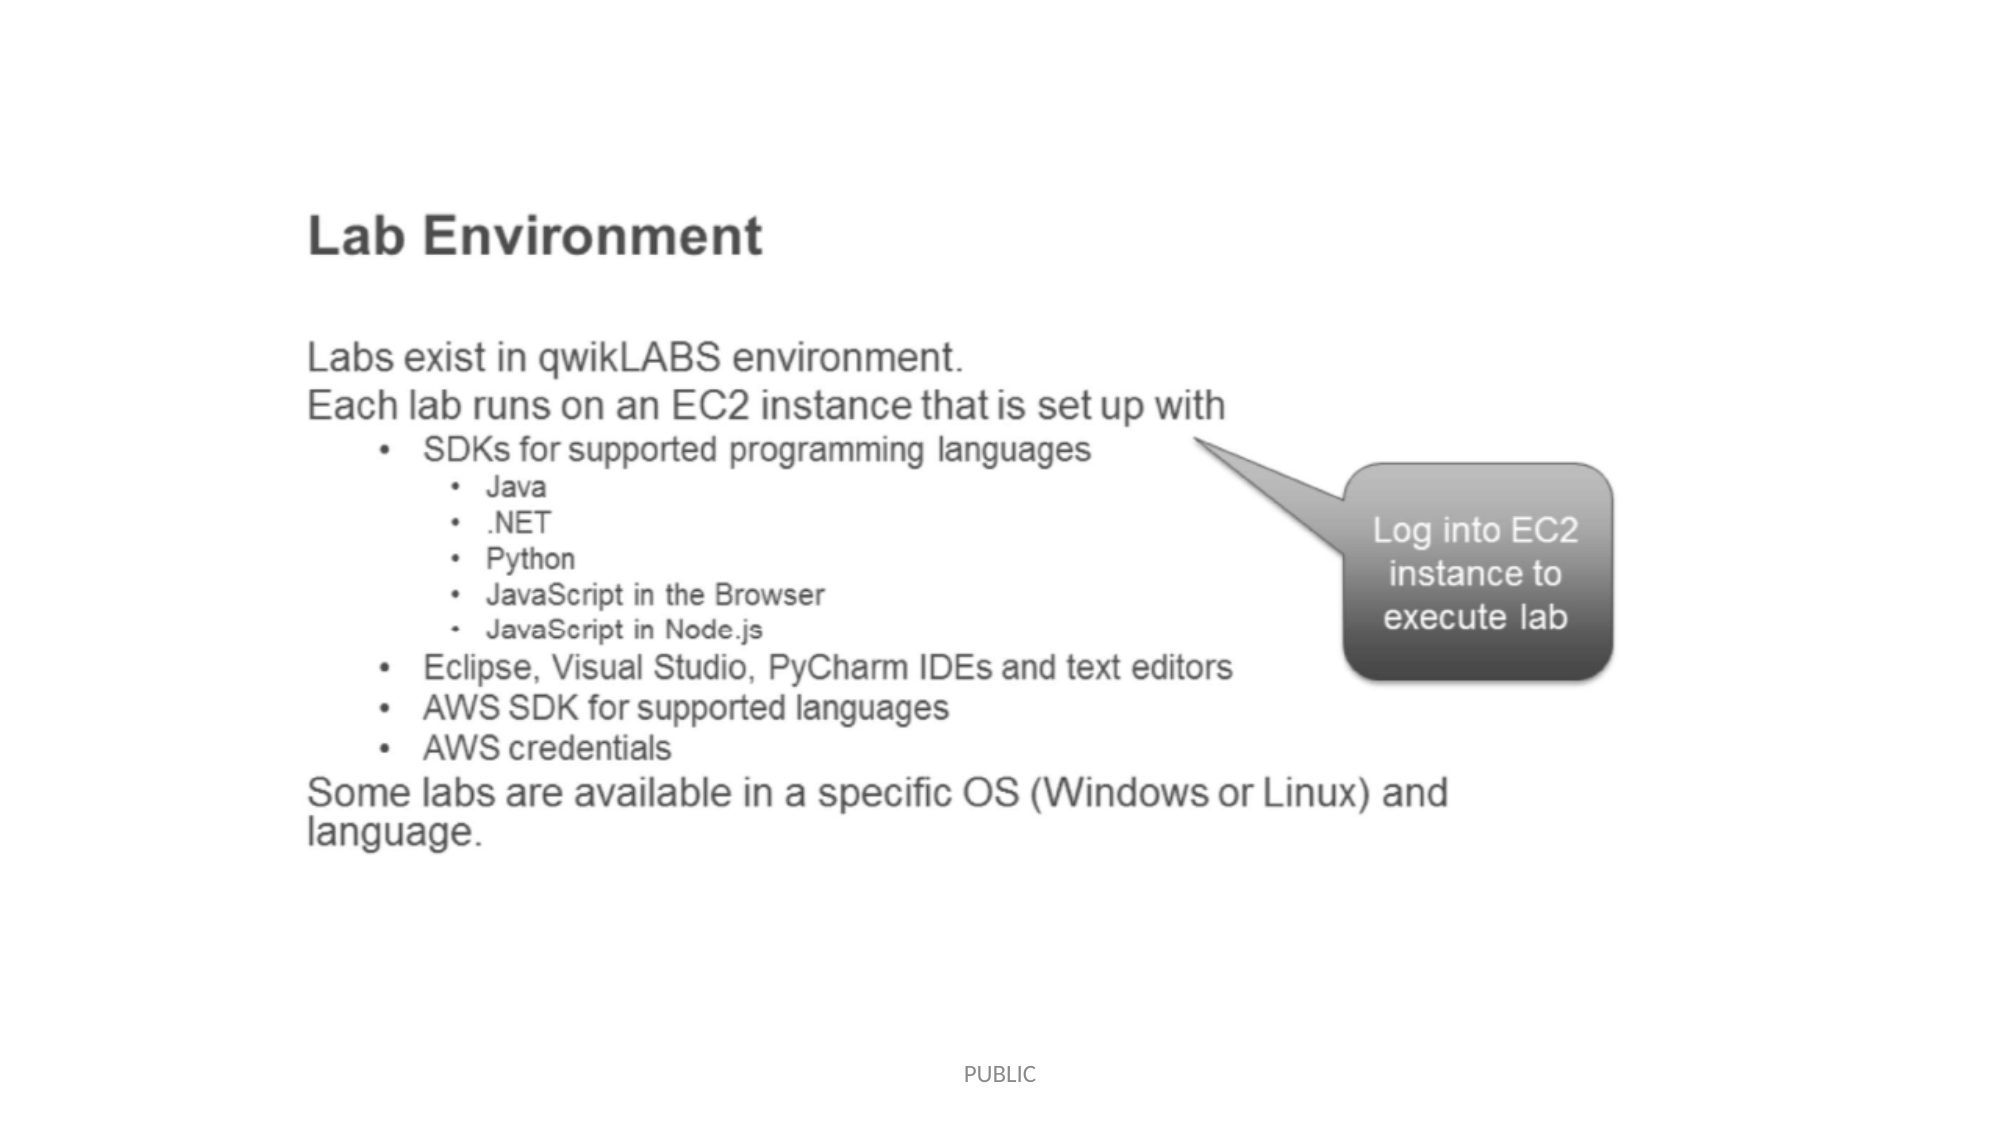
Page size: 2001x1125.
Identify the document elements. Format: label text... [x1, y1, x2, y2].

picture [250, 183, 1662, 900]
footer PUBLIC [662, 1042, 1338, 1103]
